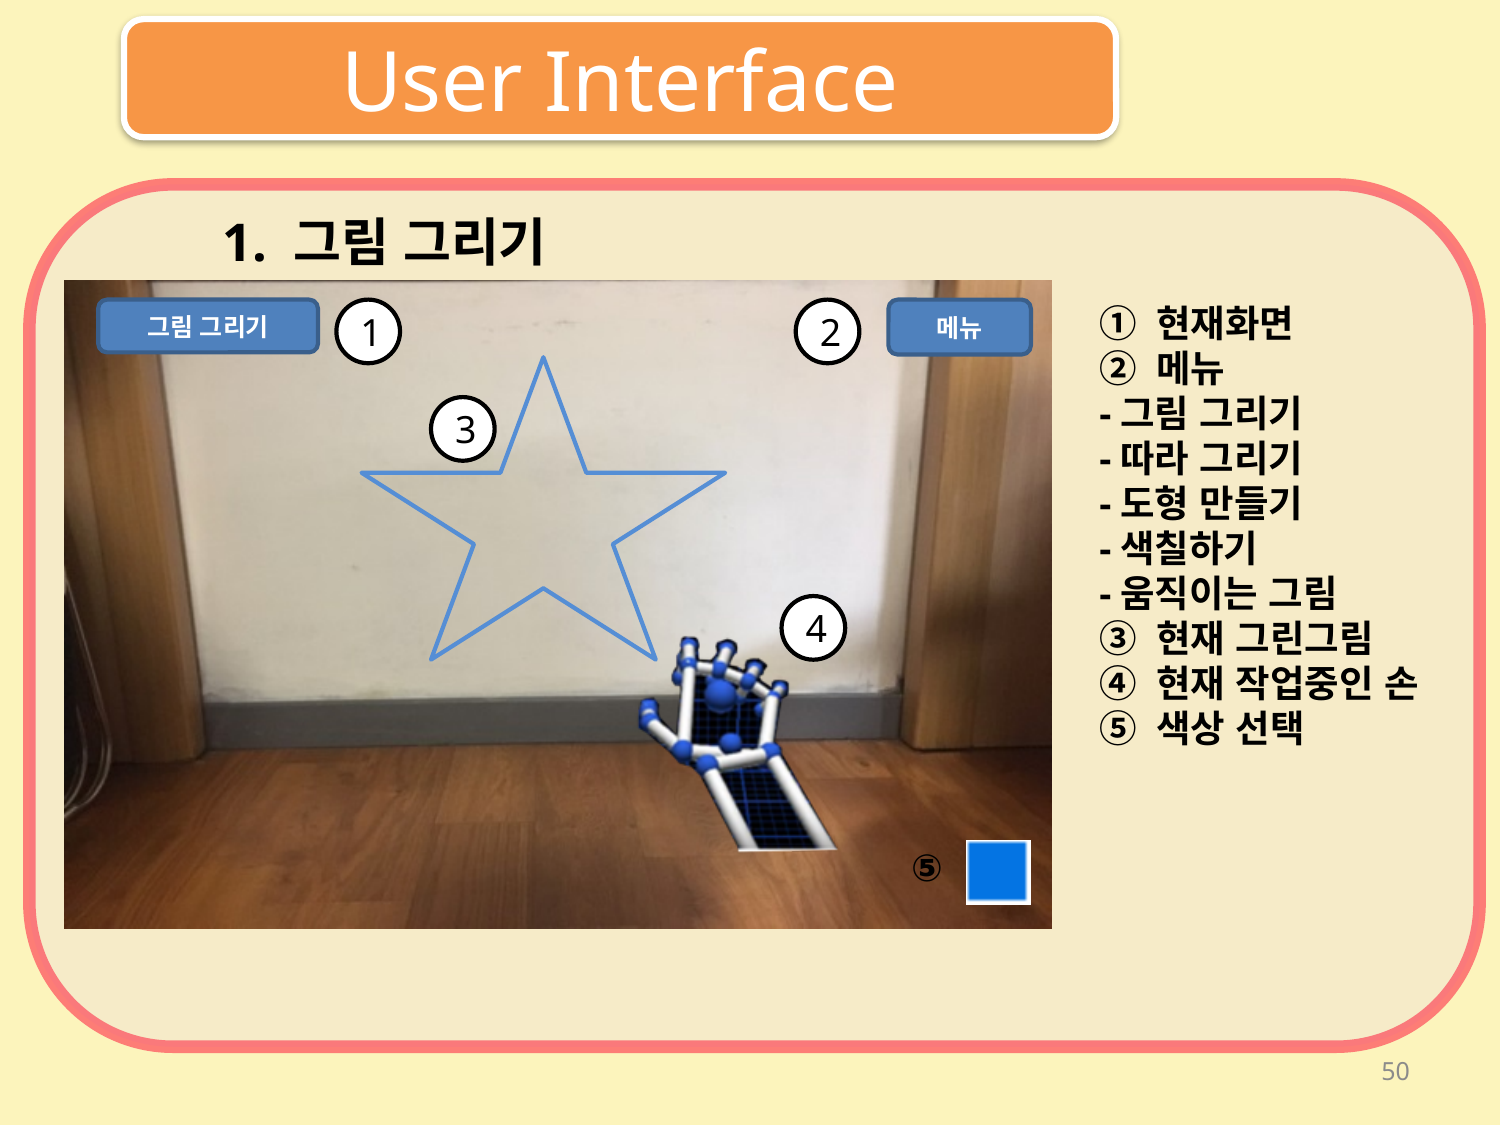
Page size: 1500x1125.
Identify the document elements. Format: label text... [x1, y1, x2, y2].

text_box [27, 182, 1482, 1049]
text_box ① 현재화면 ② 메뉴 -그림 그리기 -따라 그리기 -도형 만들기 -색칠하기 -움직이는 그림 ③ 현재 그린그림 ④ 현재 작업중인 손 ⑤ 색상 선택 [1084, 292, 1471, 758]
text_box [64, 279, 1052, 929]
text_box 1. 그림 그리기 [208, 201, 593, 278]
slide_number 50 [1352, 1042, 1425, 1103]
text_box User Interface [120, 15, 1120, 141]
